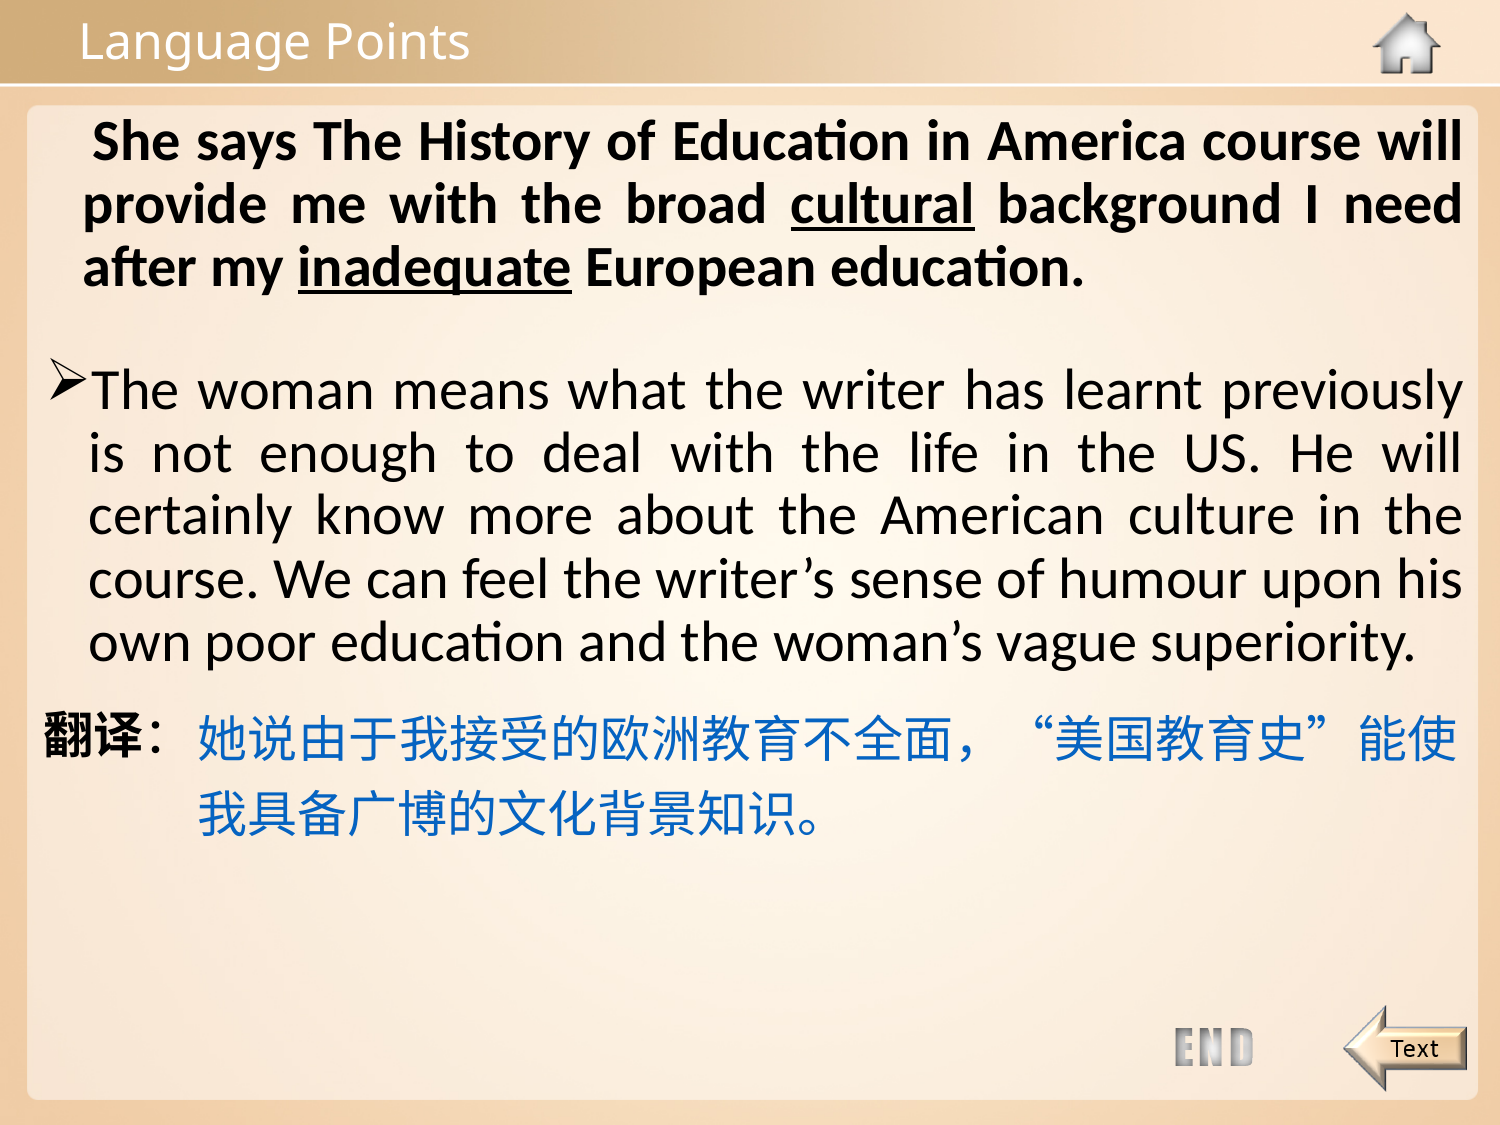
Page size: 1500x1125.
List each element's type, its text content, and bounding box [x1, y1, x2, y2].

list She says The History of Education in America course will provide me with the broad cultural background I need after my inadequate European education. The woman means what the writer has learnt previously is not enough to deal with the life in the US. He will certainly know more about the American culture in the course. We can feel the writer’s sense of humour upon his own poor education and the woman’s vague superiority. [29, 102, 1480, 1099]
text_box Language Points [63, 2, 487, 77]
text_box 她说由于我接受的欧洲教育不全面，“美国教育史”能使我具备广博的文化背景知识。 [182, 685, 1474, 850]
text_box 翻译： [29, 696, 235, 771]
picture [0, 0, 1500, 1125]
